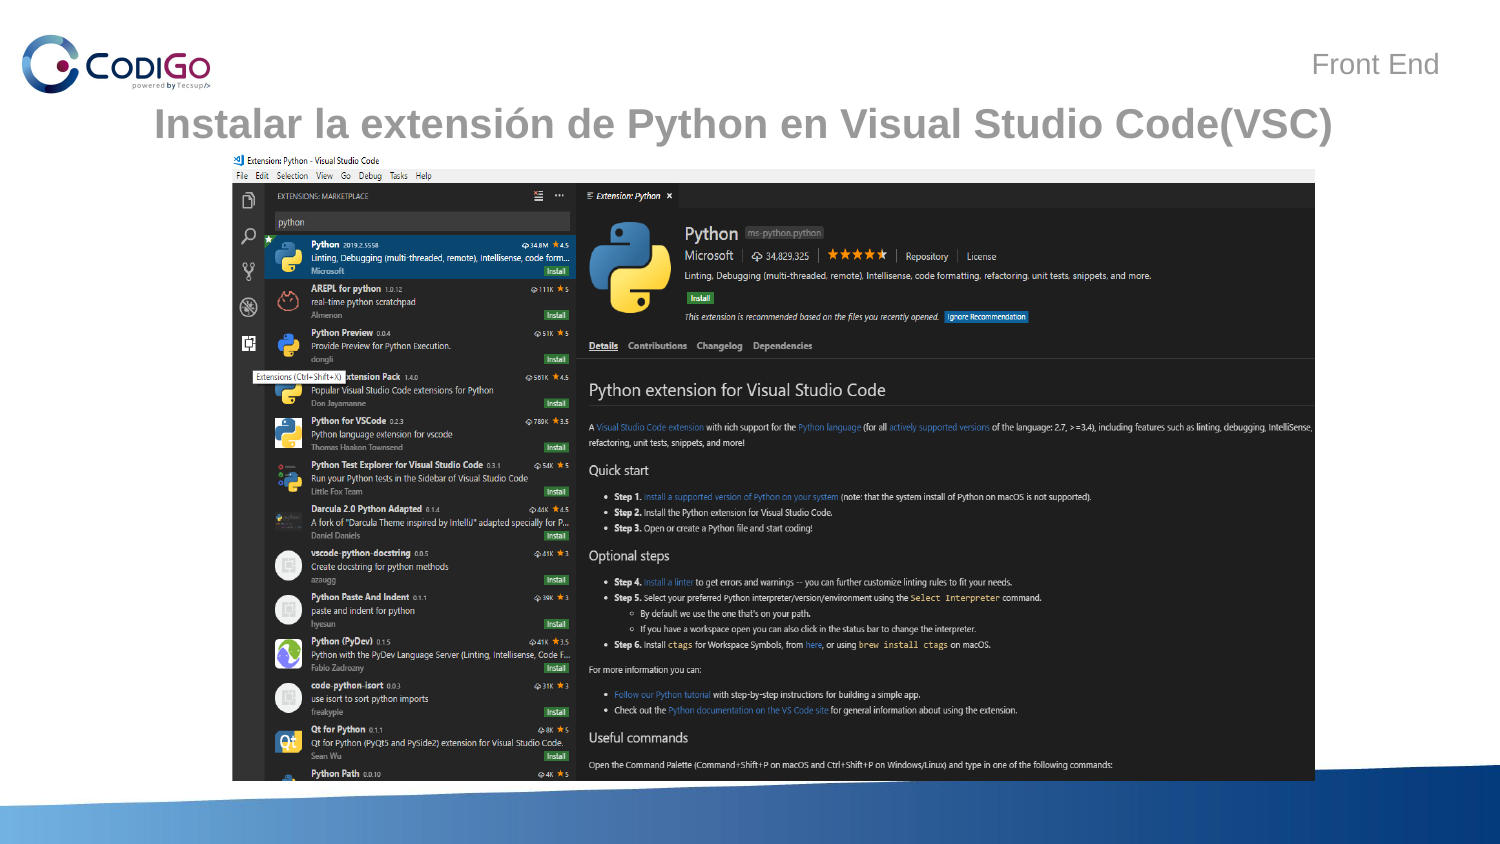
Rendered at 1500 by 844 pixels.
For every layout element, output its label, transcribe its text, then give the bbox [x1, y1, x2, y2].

title Instalar la extensión de Python en Visual Studio Code(VSC) [116, 90, 1384, 153]
picture [0, 0, 1500, 844]
